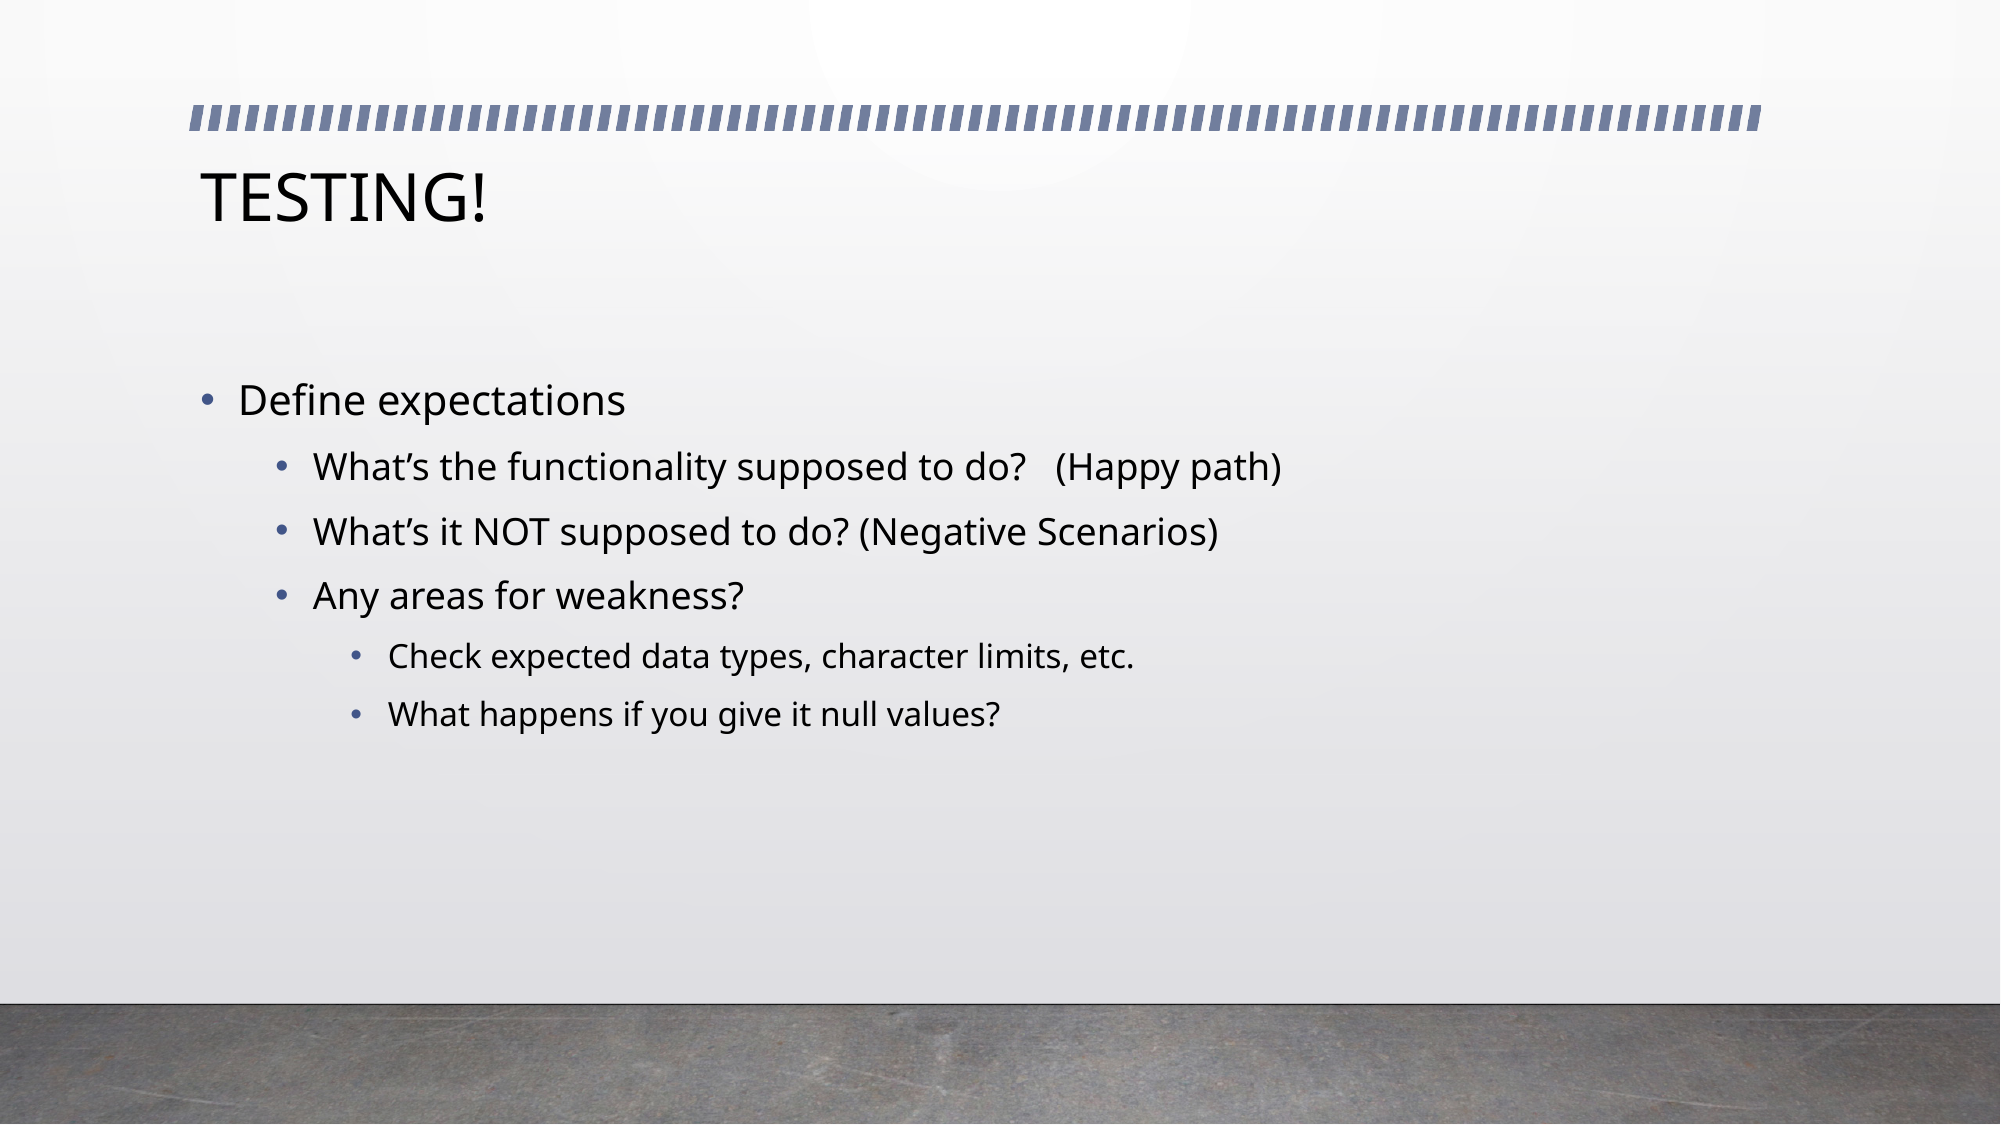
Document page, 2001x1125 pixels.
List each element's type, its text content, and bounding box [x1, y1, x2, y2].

title TESTING! [185, 156, 1761, 329]
picture [0, 1004, 2000, 1124]
list Define expectations What’s the functionality supposed to do? (Happy path) What’s it NOT supposed to do? (Negative Scenarios) Any areas for weakness? Check expected data types, character limits, etc. What happens if you give it null values? [185, 356, 1761, 897]
